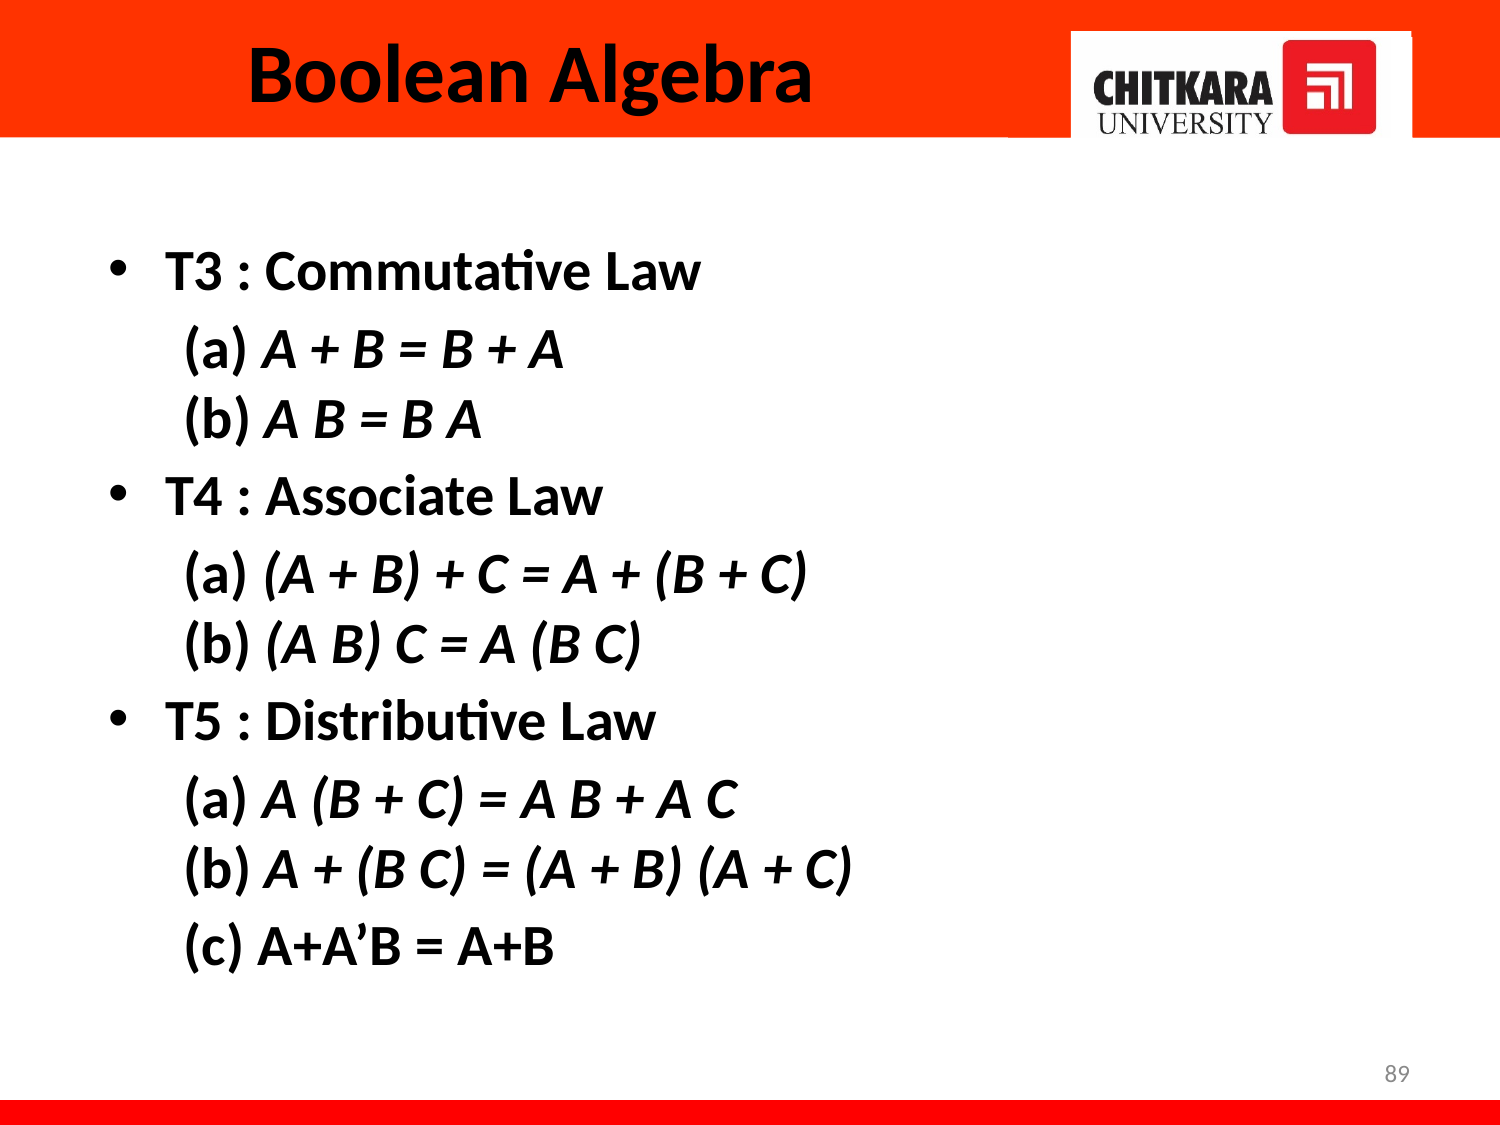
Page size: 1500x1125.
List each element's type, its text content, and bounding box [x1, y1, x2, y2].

slide_number 89 [1074, 1042, 1425, 1103]
title Boolean Algebra [0, 0, 1063, 138]
list T3 : Commutative Law (a) A + B = B + A (b) A B = B A T4 : Associate Law (a) (A + B) + C = A + (B + C) (b) (A B) C = A (B C) T5 : Distributive Law (a) A (B + C) = A B + A C (b) A + (B C) = (A + B) (A + C) (c) A+A’B = A+B [75, 224, 1425, 1029]
picture [1074, 37, 1391, 138]
